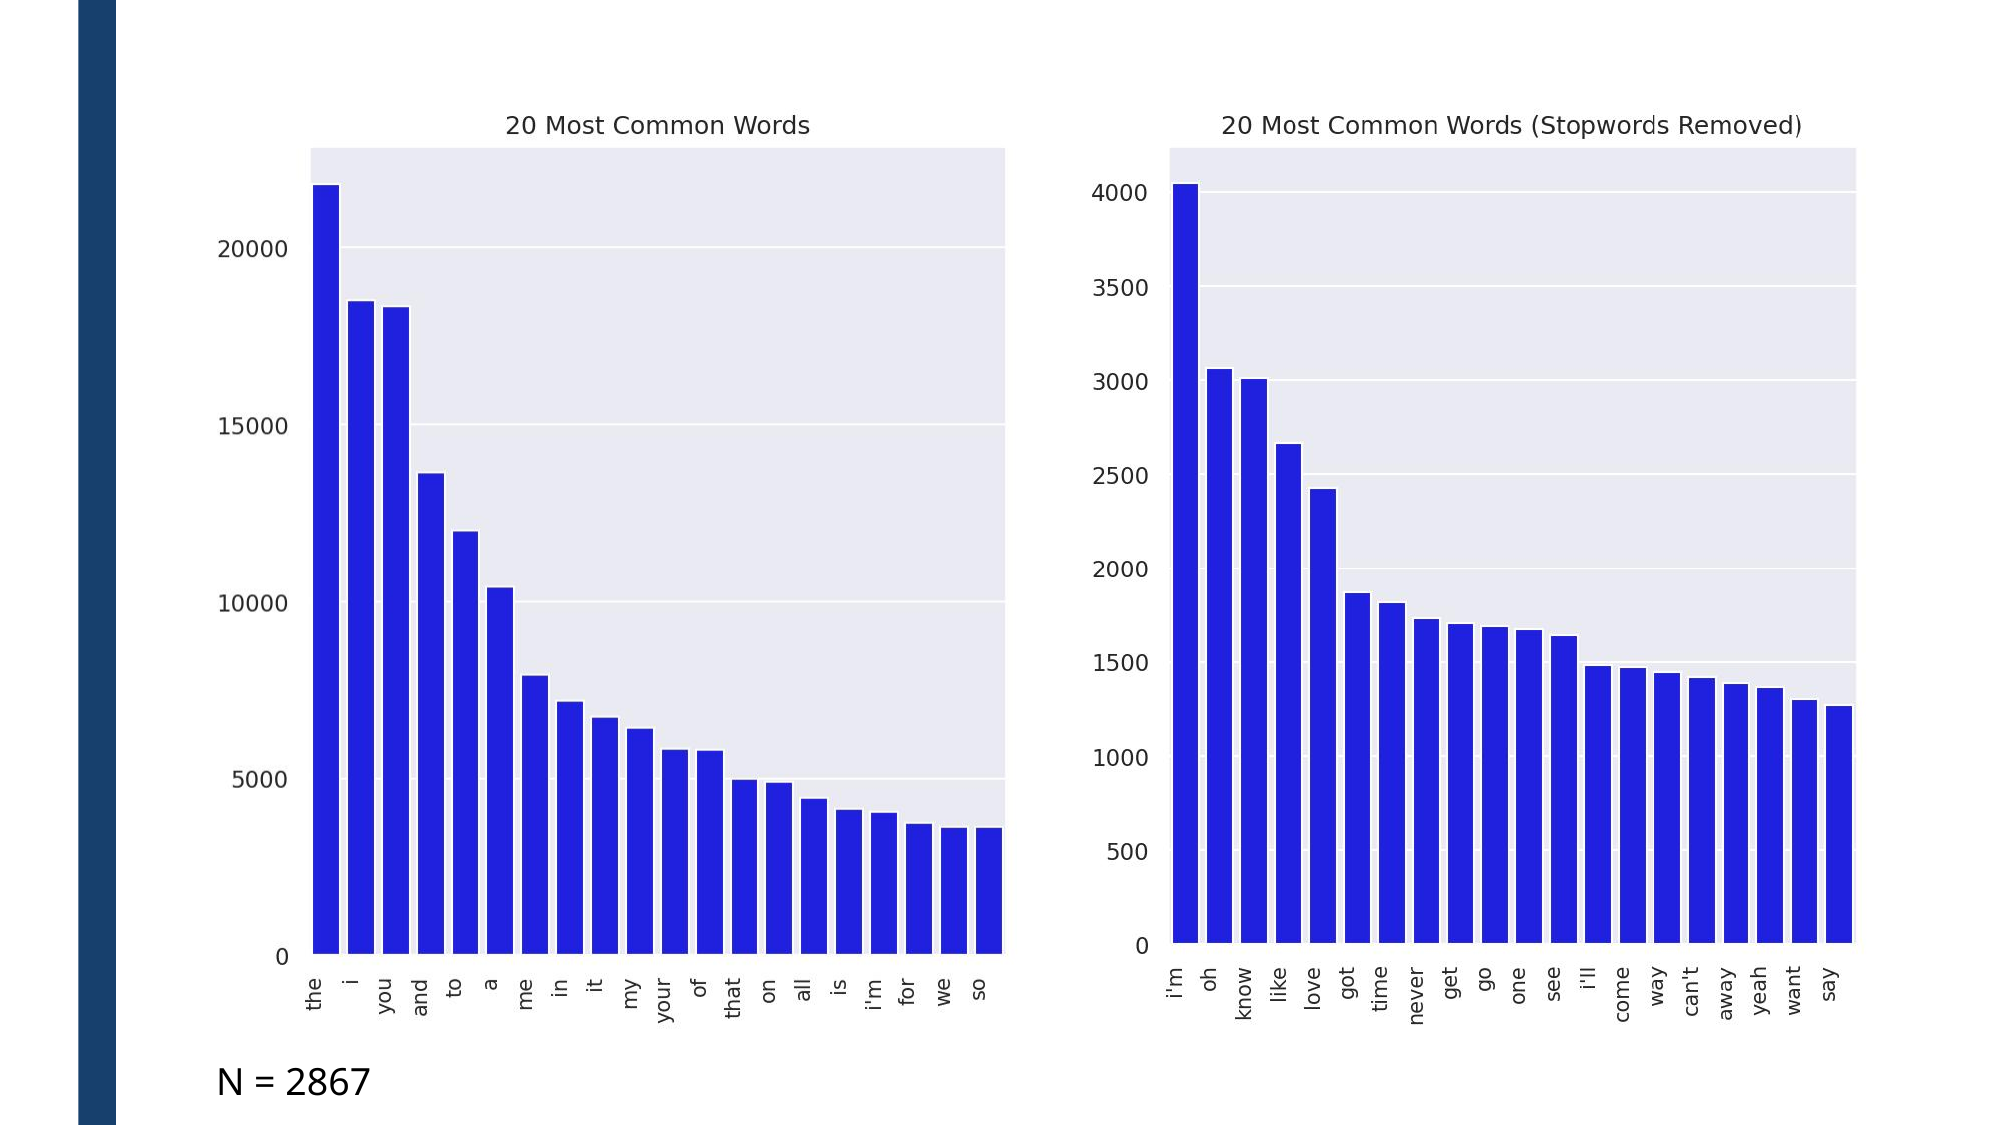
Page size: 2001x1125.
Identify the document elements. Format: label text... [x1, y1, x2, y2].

picture [201, 100, 1021, 1037]
text_box N = 2867 [201, 1050, 601, 1111]
picture [1076, 100, 1870, 1037]
